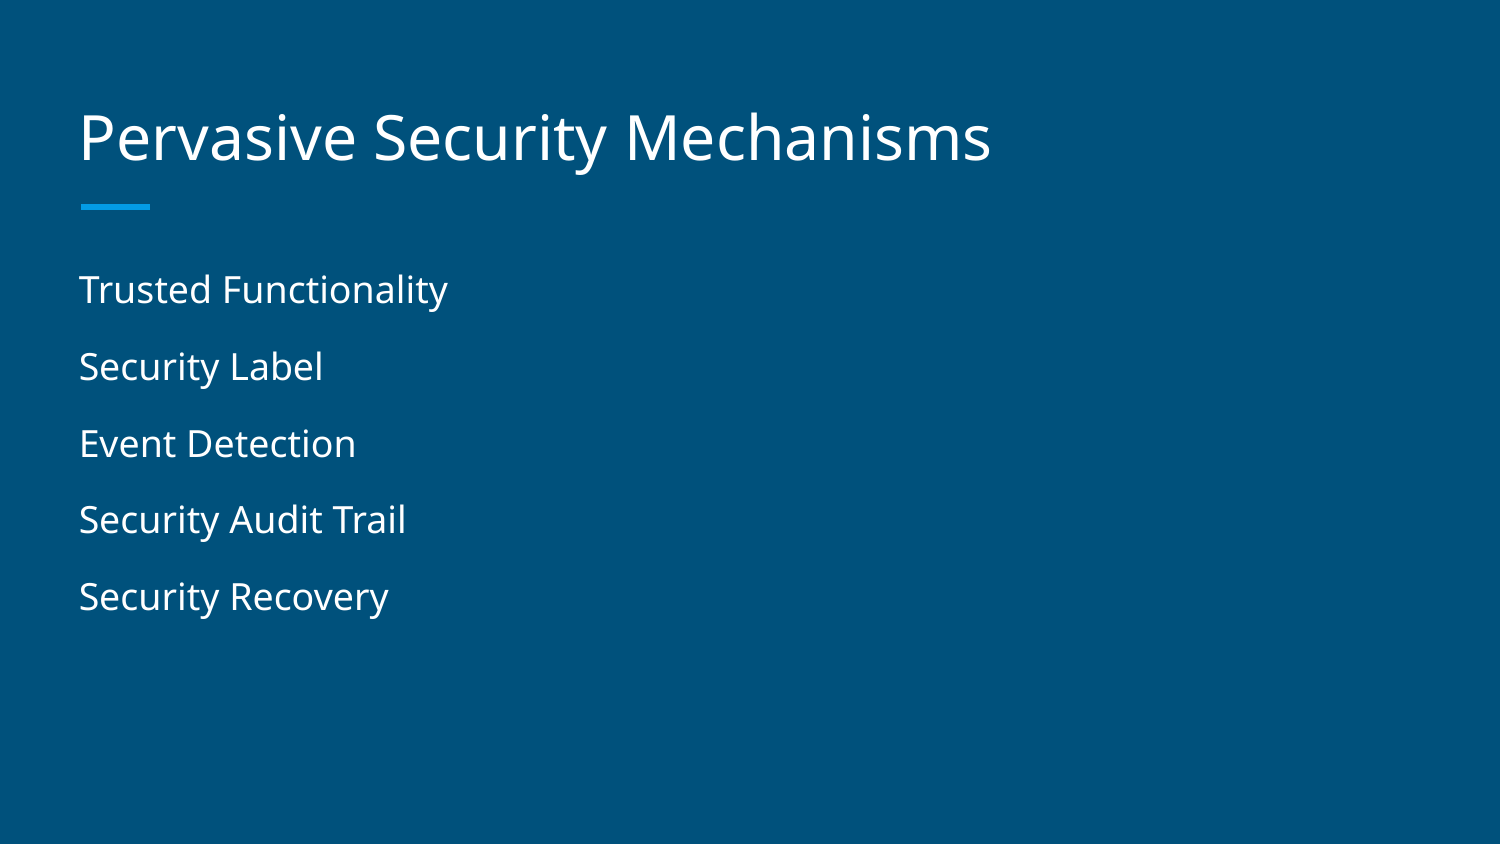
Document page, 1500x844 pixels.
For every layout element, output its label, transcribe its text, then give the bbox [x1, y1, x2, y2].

list Trusted Functionality Security Label Event Detection Security Audit Trail Security Recovery [63, 244, 1437, 750]
title Pervasive Security Mechanisms [63, 75, 1437, 188]
